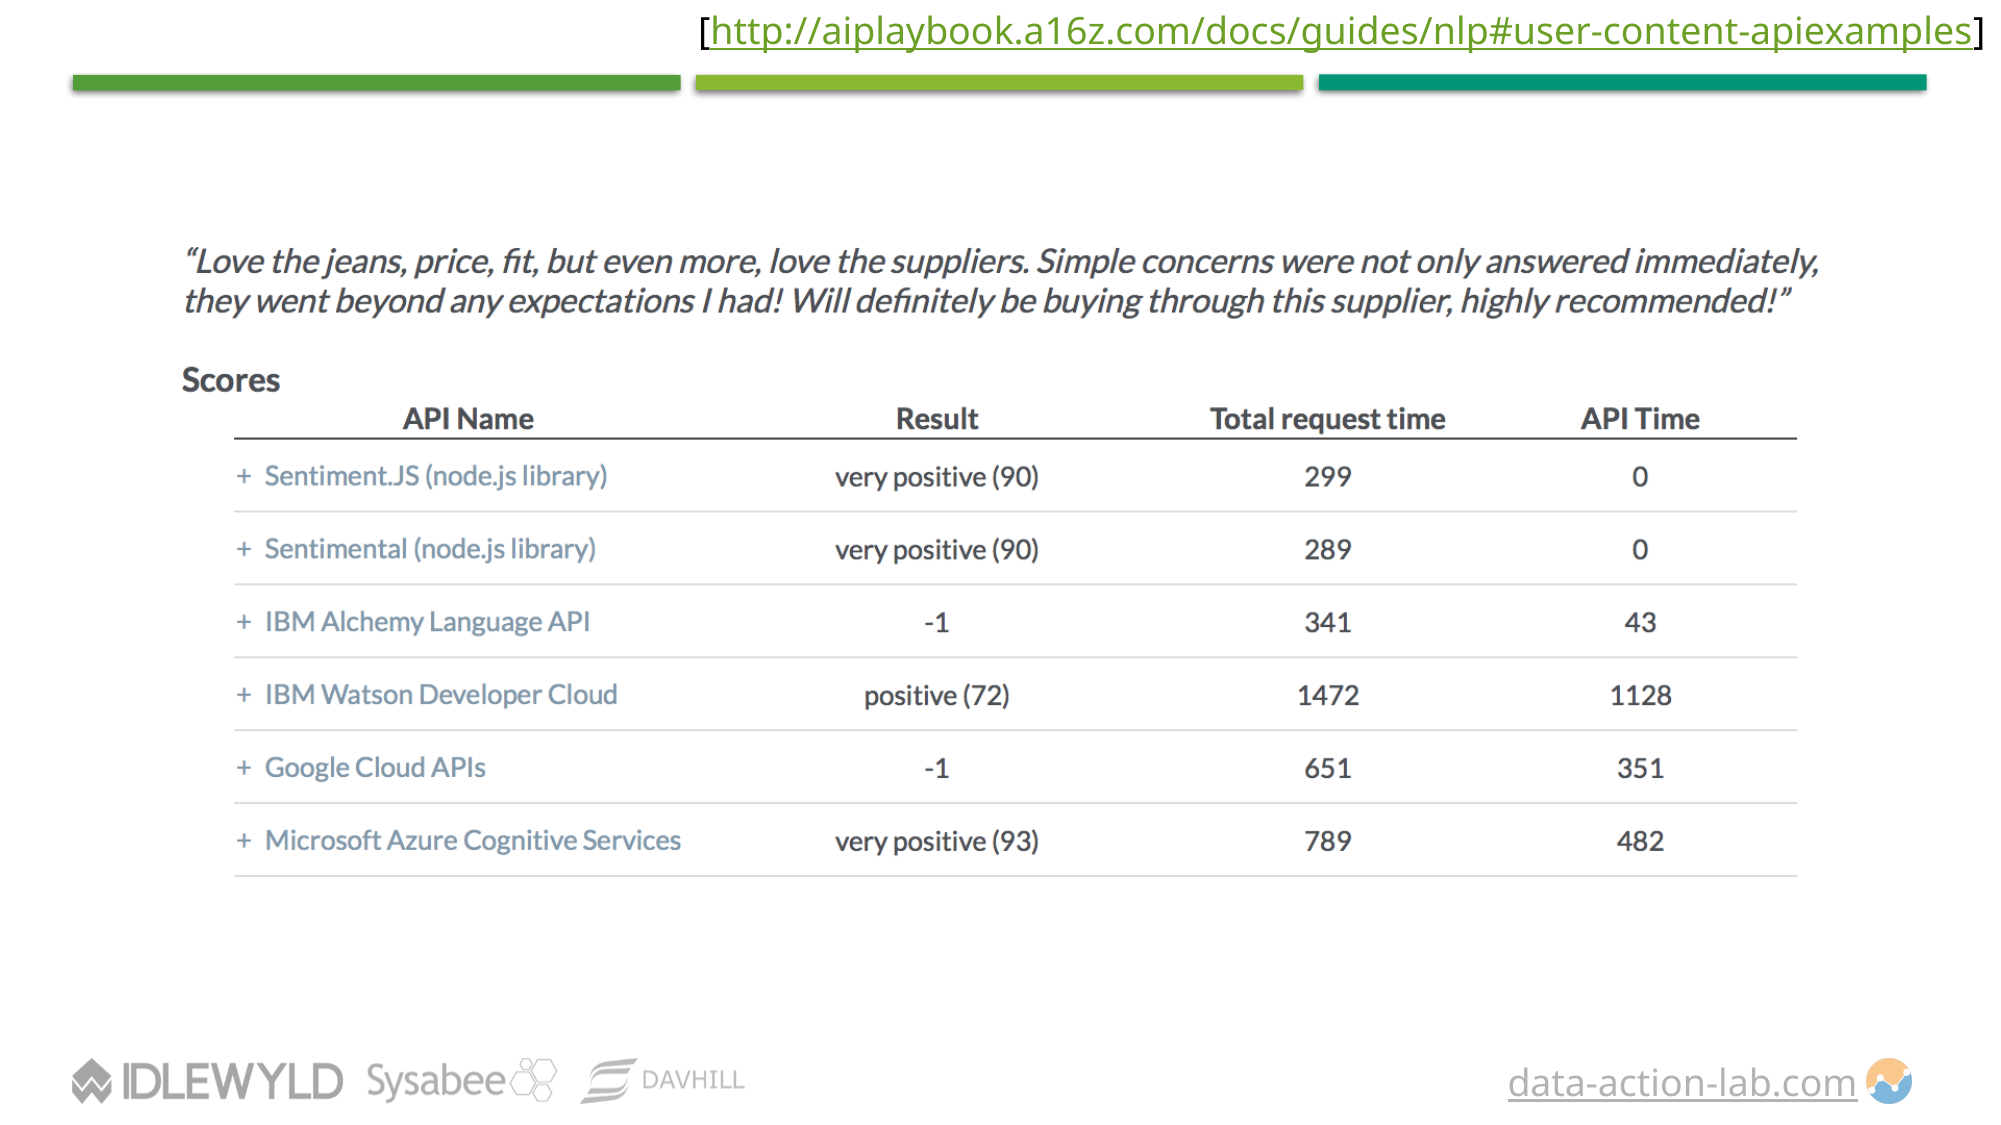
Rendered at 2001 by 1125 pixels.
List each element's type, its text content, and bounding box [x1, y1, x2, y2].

picture [181, 247, 1819, 878]
text_box [http://aiplaybook.a16z.com/docs/guides/nlp#user-content-apiexamples] [664, 0, 2000, 66]
picture [72, 1058, 745, 1104]
